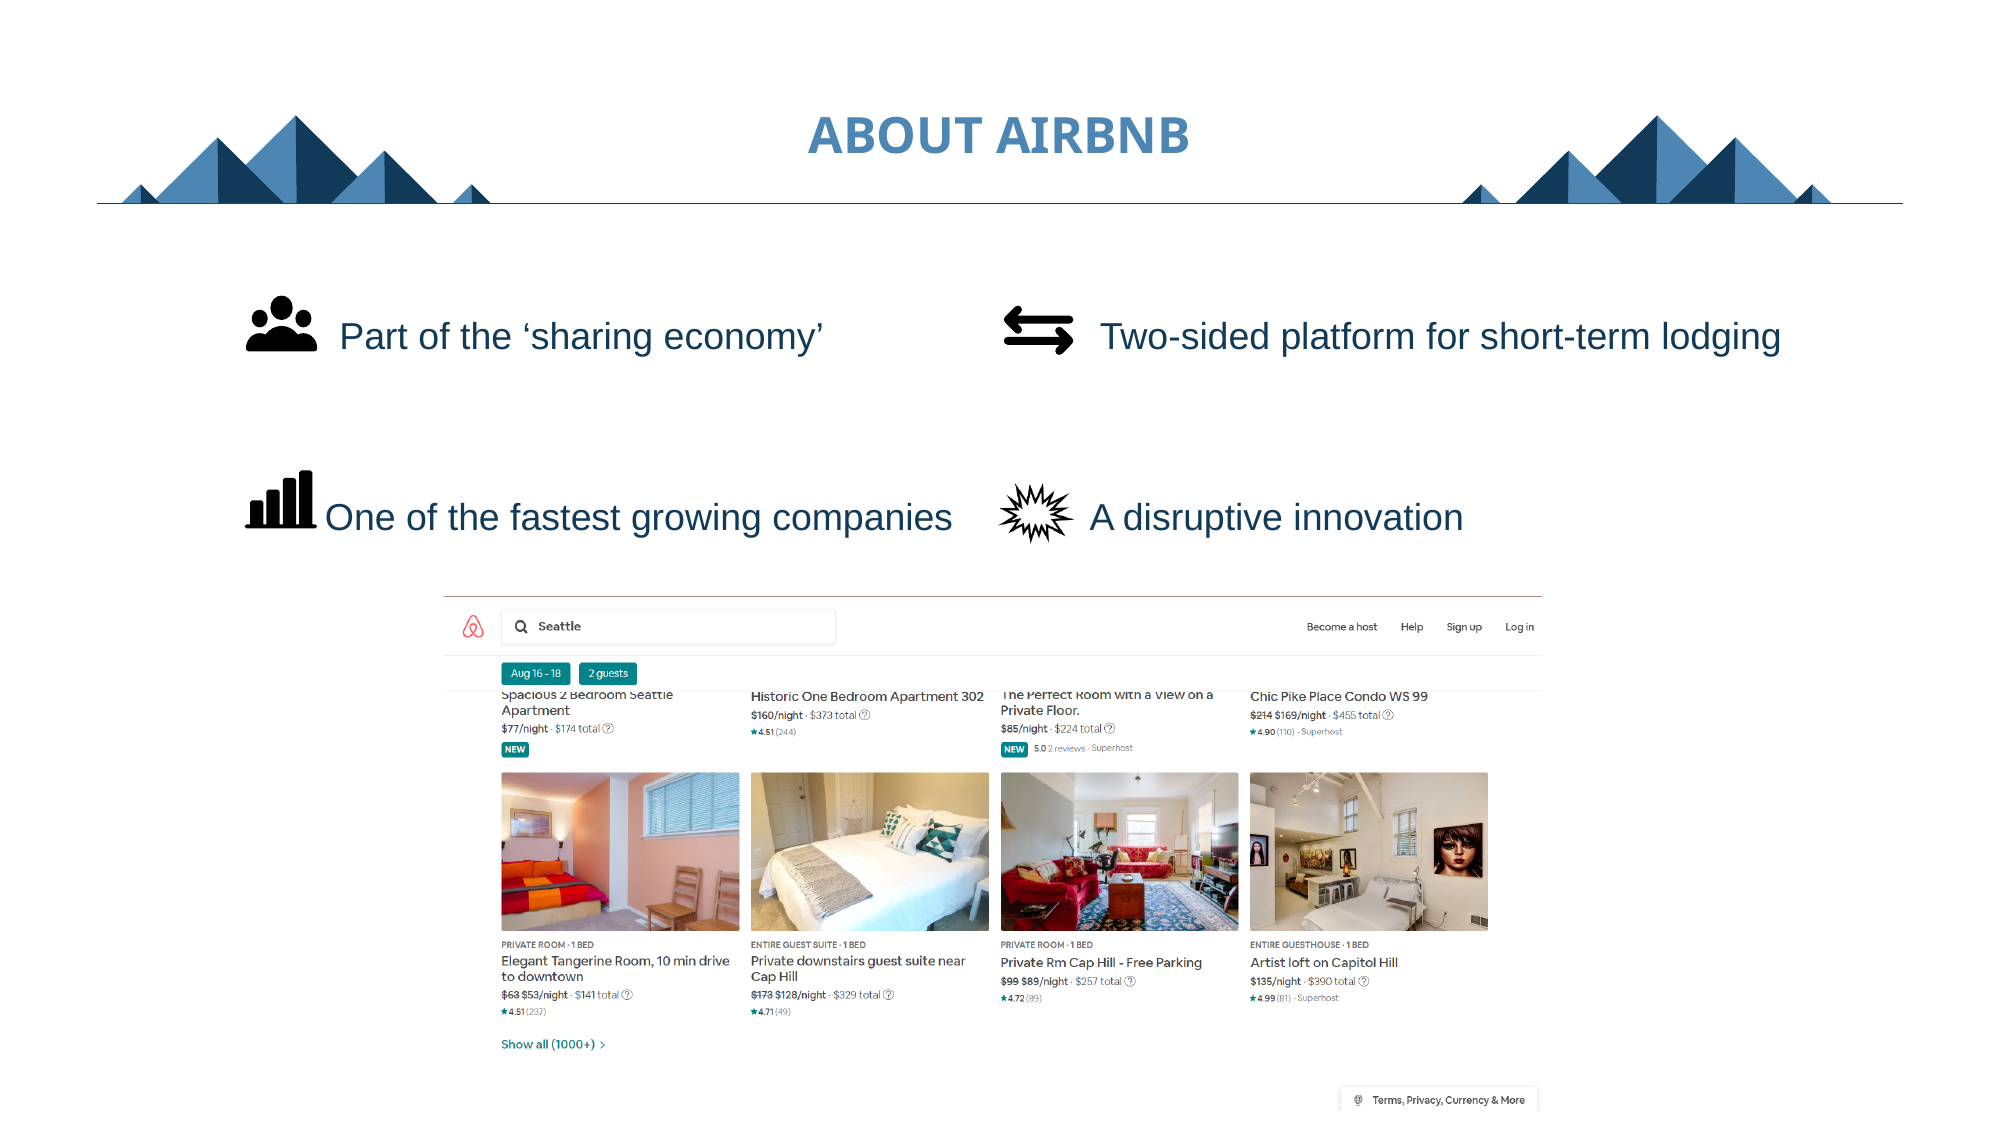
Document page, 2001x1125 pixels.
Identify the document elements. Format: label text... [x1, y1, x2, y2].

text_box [1462, 115, 1832, 204]
picture [994, 470, 1078, 553]
text_box About Airbnb [796, 98, 1204, 170]
text_box [251, 309, 268, 328]
text_box [244, 470, 309, 529]
text_box Two-sided platform for short-term lodging [1084, 281, 1797, 365]
text_box A disruptive innovation [1074, 462, 1479, 546]
text_box [270, 295, 293, 321]
text_box One of the fastest growing companies [309, 462, 969, 546]
text_box [295, 309, 312, 328]
text_box [245, 325, 318, 352]
text_box Part of the ‘sharing economy’ [324, 281, 839, 365]
text_box [1003, 326, 1074, 355]
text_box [121, 115, 491, 204]
text_box [1003, 305, 1074, 334]
picture [443, 596, 1543, 1111]
